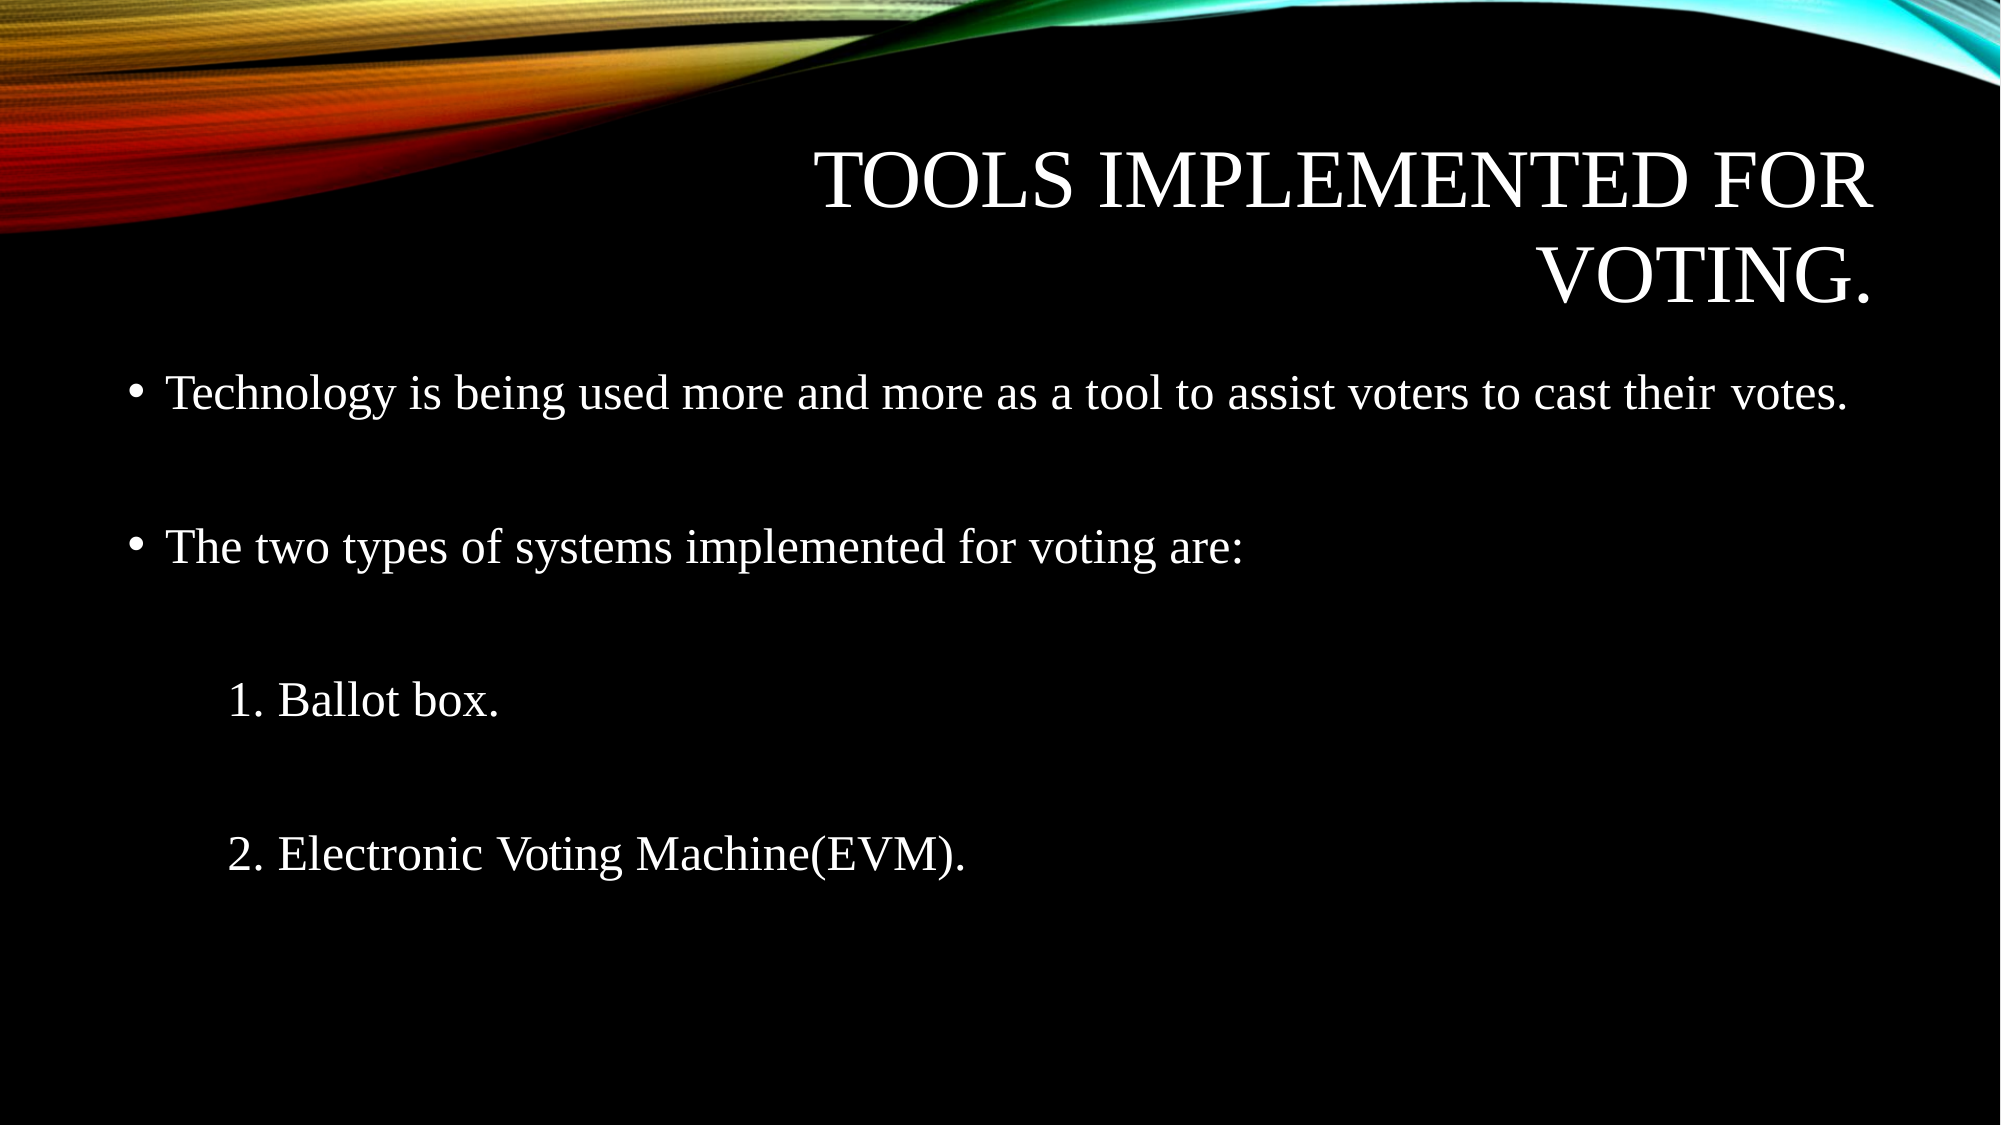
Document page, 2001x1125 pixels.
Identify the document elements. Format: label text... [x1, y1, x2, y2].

picture [0, 0, 2000, 237]
title TOOLS IMPLEMENTED FOR VOTING. [803, 126, 1875, 319]
text_box Technology is being used more and more as a tool to assist voters to cast their votes. The two types of systems implemented for voting are: Ballot box. Electronic Voting Machine(EVM). [125, 357, 1855, 881]
